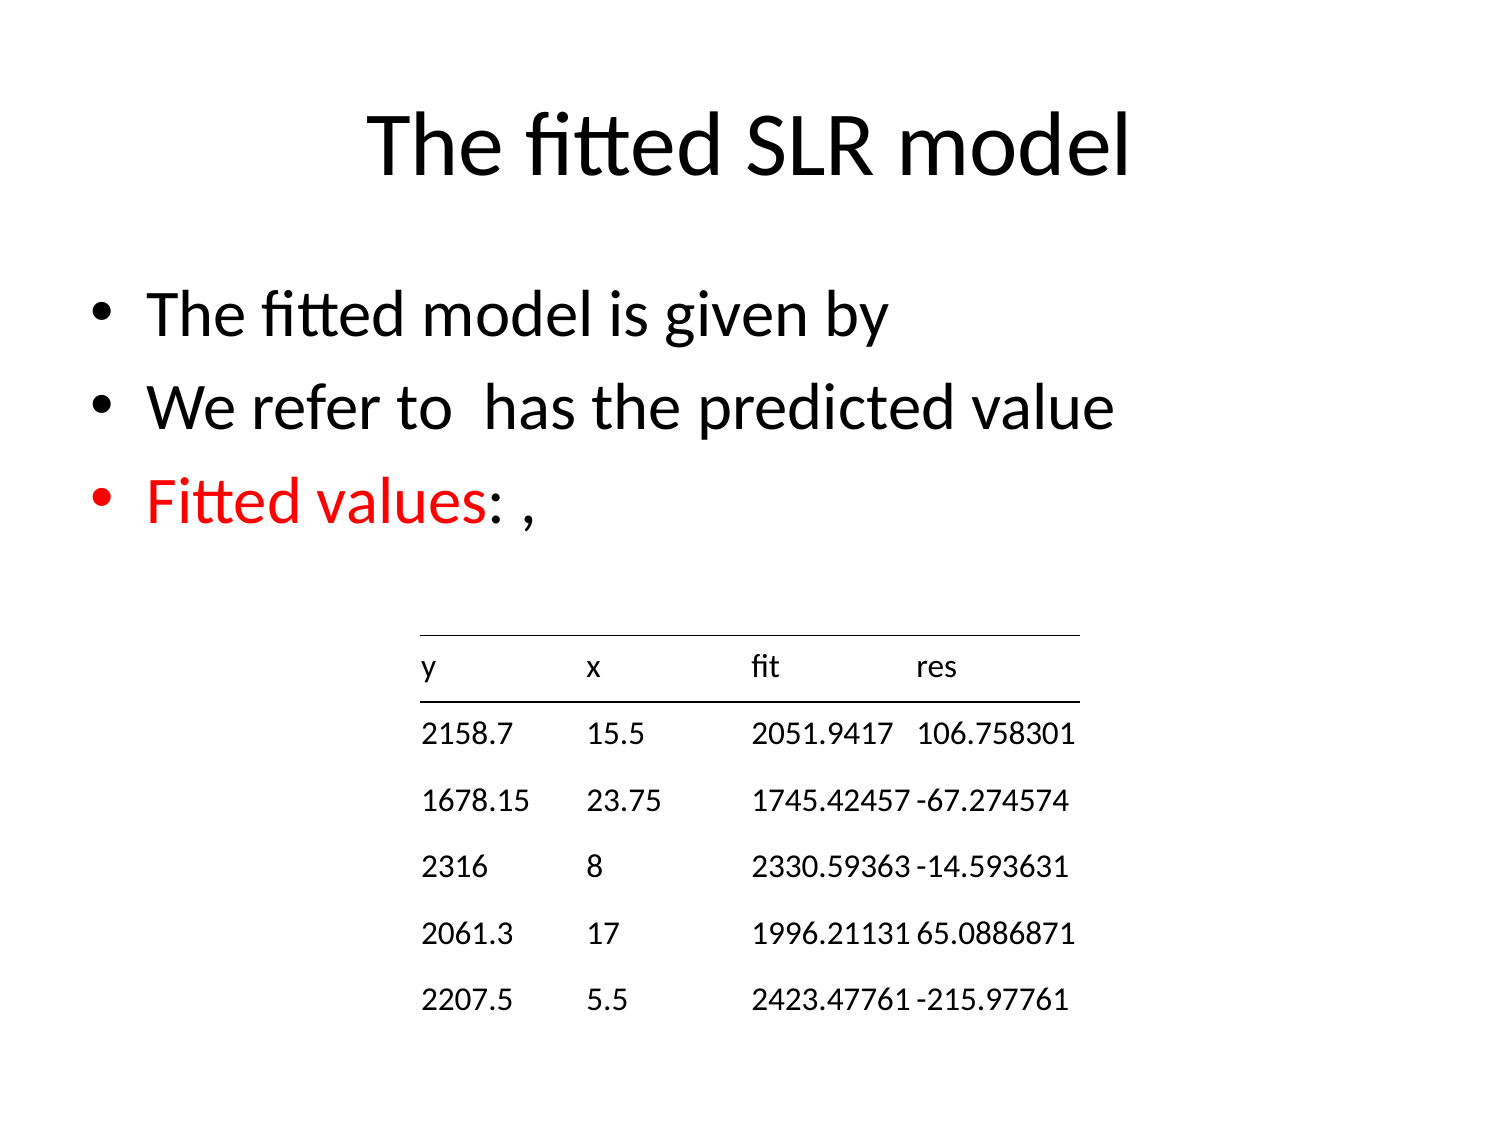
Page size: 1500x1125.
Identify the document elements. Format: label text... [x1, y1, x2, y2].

table_cell 1678.15 [420, 769, 585, 835]
table_header res [915, 636, 1080, 701]
table_cell 2330.59363 [750, 835, 915, 902]
table_cell 8 [585, 835, 750, 902]
table_header x [585, 636, 750, 701]
table_cell -215.97761 [915, 968, 1080, 1035]
table_cell -14.593631 [915, 835, 1080, 902]
table_cell 106.758301 [915, 703, 1080, 769]
title The fitted SLR model [75, 45, 1425, 233]
table_cell 2051.9417 [750, 703, 915, 769]
table_cell 2158.7 [420, 703, 585, 769]
table_cell 2423.47761 [750, 968, 915, 1035]
table_cell 1745.42457 [750, 769, 915, 835]
table_cell 23.75 [585, 769, 750, 835]
table_header fit [750, 636, 915, 701]
table_cell 5.5 [585, 968, 750, 1035]
table_cell 17 [585, 902, 750, 968]
table_cell 15.5 [585, 703, 750, 769]
table_cell 65.0886871 [915, 902, 1080, 968]
table_cell 2316 [420, 835, 585, 902]
table_header y [420, 636, 585, 701]
table_cell -67.274574 [915, 769, 1080, 835]
table_cell 1996.21131 [750, 902, 915, 968]
table_cell 2207.5 [420, 968, 585, 1035]
table_cell 2061.3 [420, 902, 585, 968]
